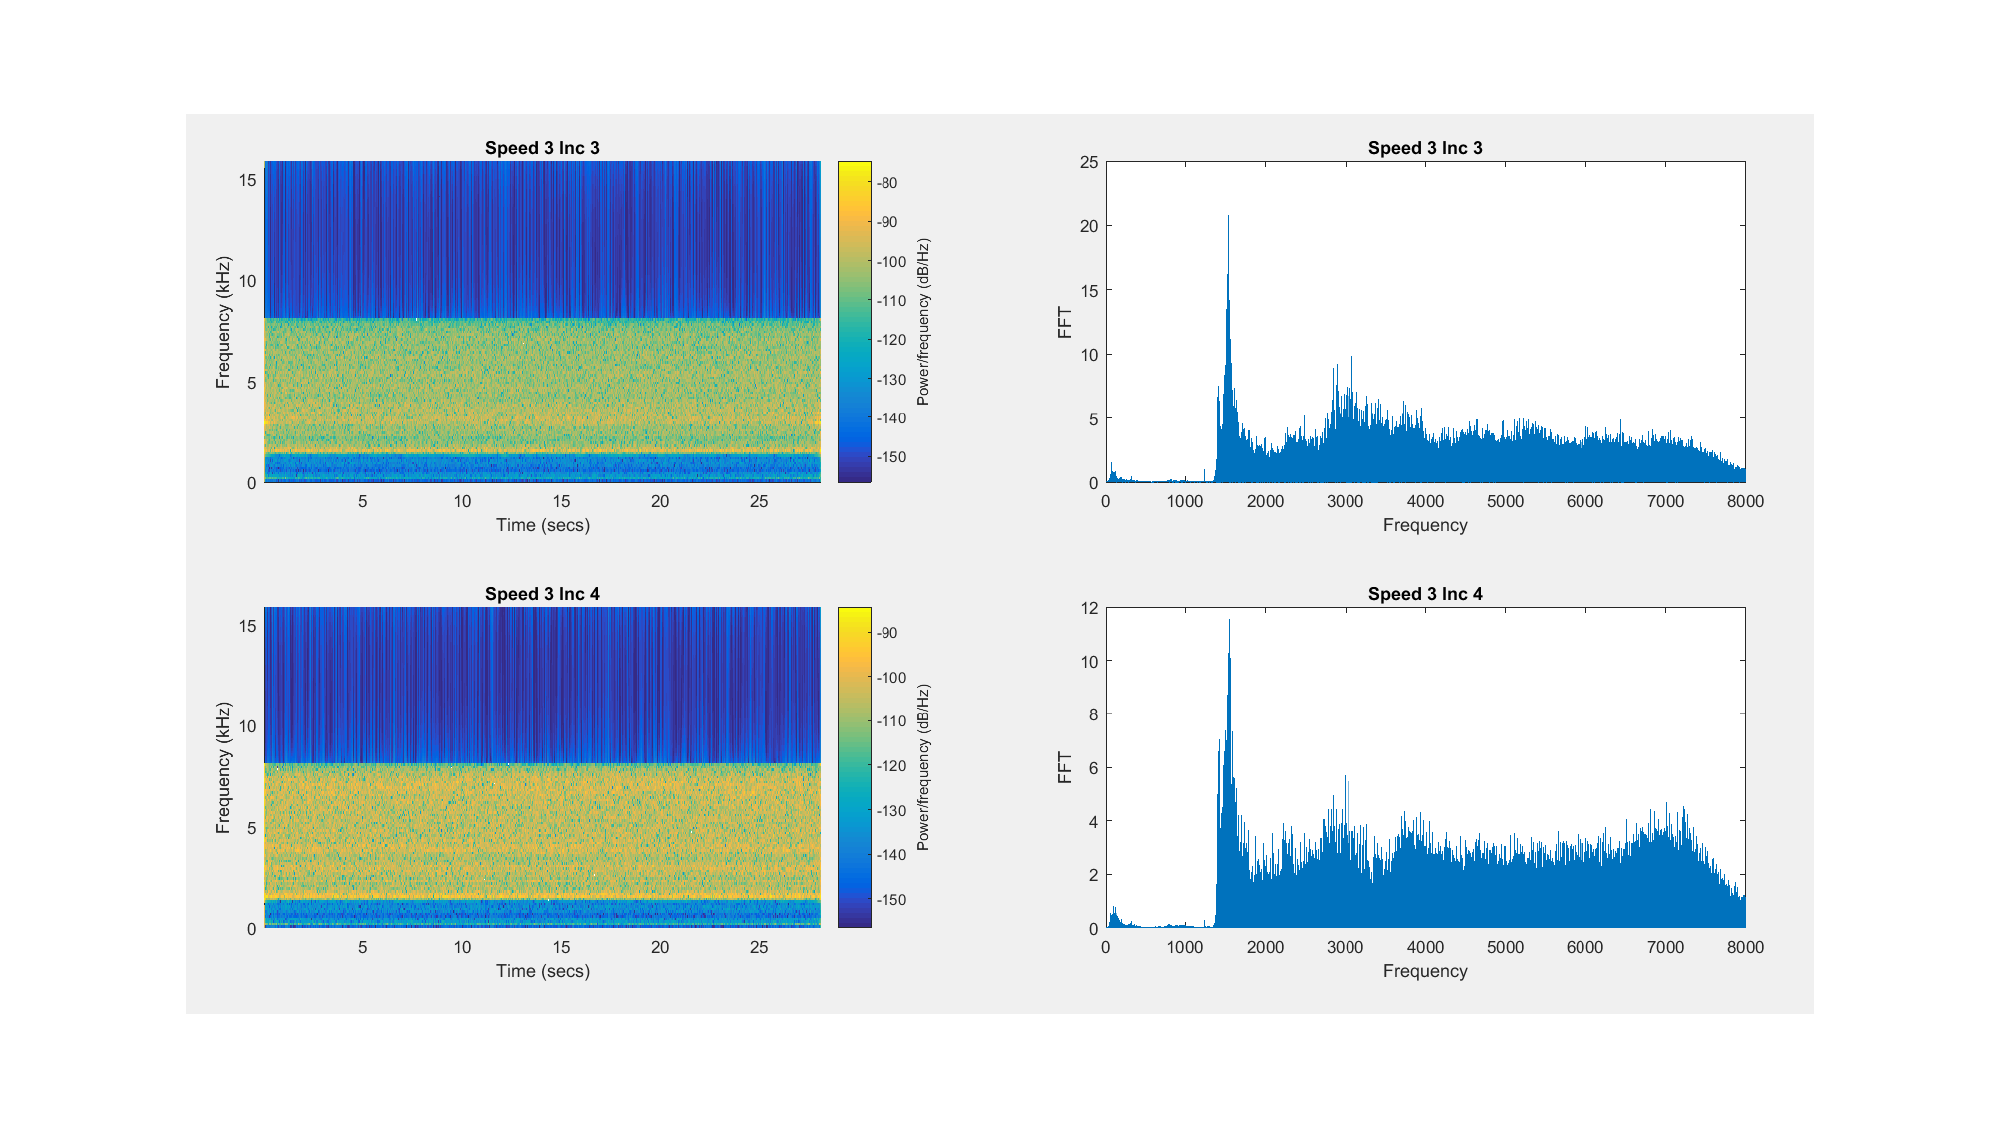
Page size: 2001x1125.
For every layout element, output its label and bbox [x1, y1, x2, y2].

list [186, 114, 1814, 1014]
